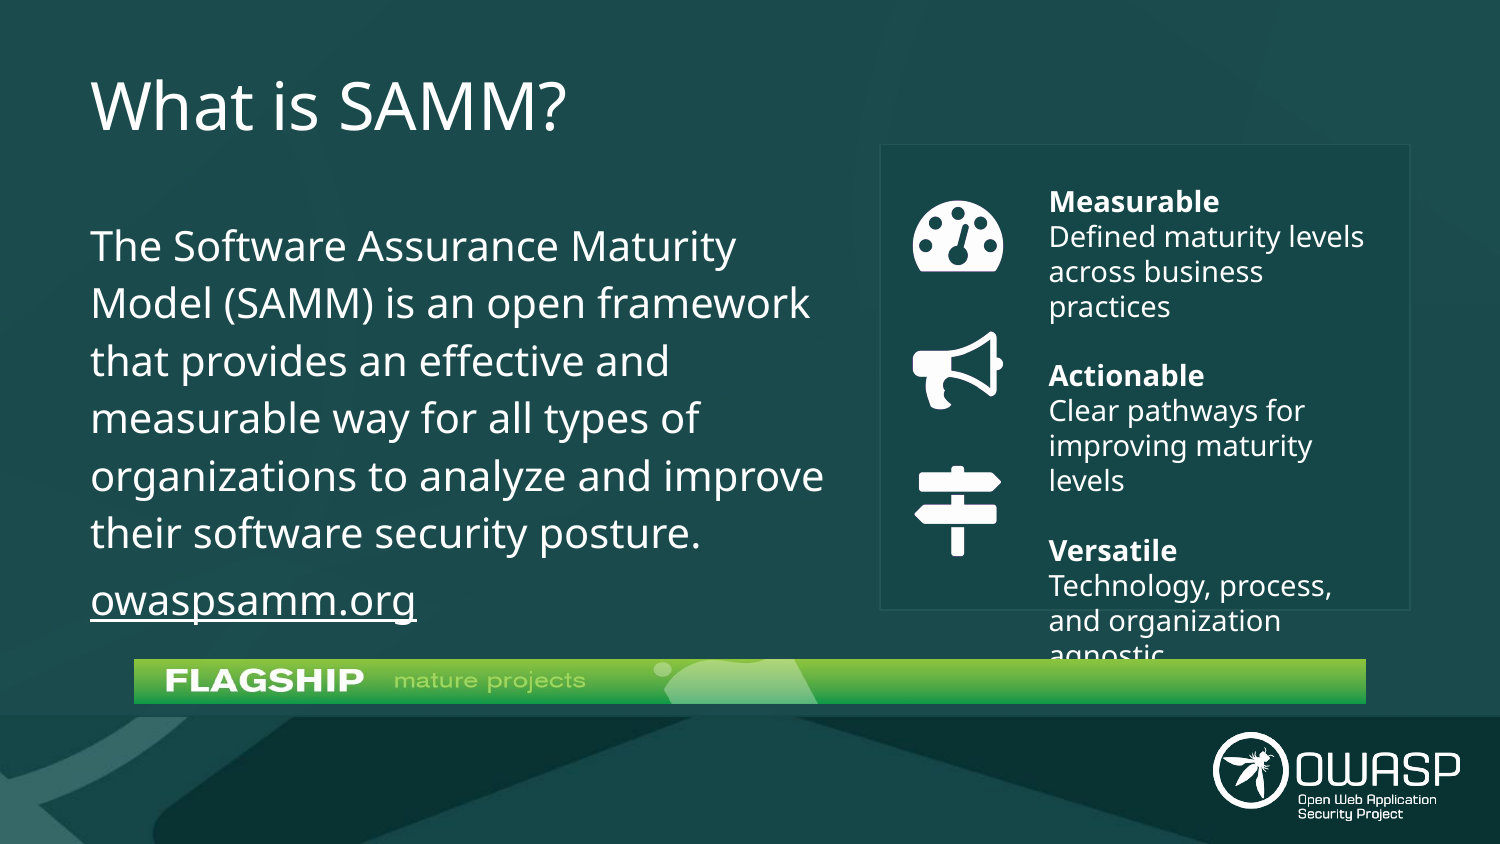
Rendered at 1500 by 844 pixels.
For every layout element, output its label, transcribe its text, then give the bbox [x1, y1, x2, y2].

picture [908, 185, 1008, 286]
text_box Measurable Defined maturity levels across business practices Actionable Clear pathways for improving maturity levels Versatile Technology, process, and organization agnostic [1033, 175, 1382, 579]
picture [0, 717, 1500, 844]
picture [908, 320, 1008, 421]
title What is SAMM? [75, 33, 1425, 175]
text_box [0, 0, 1500, 717]
picture [133, 658, 1367, 704]
picture [908, 461, 1008, 562]
list The Software Assurance Maturity Model (SAMM) is an open framework that provides an effective and measurable way for all types of organizations to analyze and improve their software security posture. owaspsamm.org [75, 204, 871, 631]
